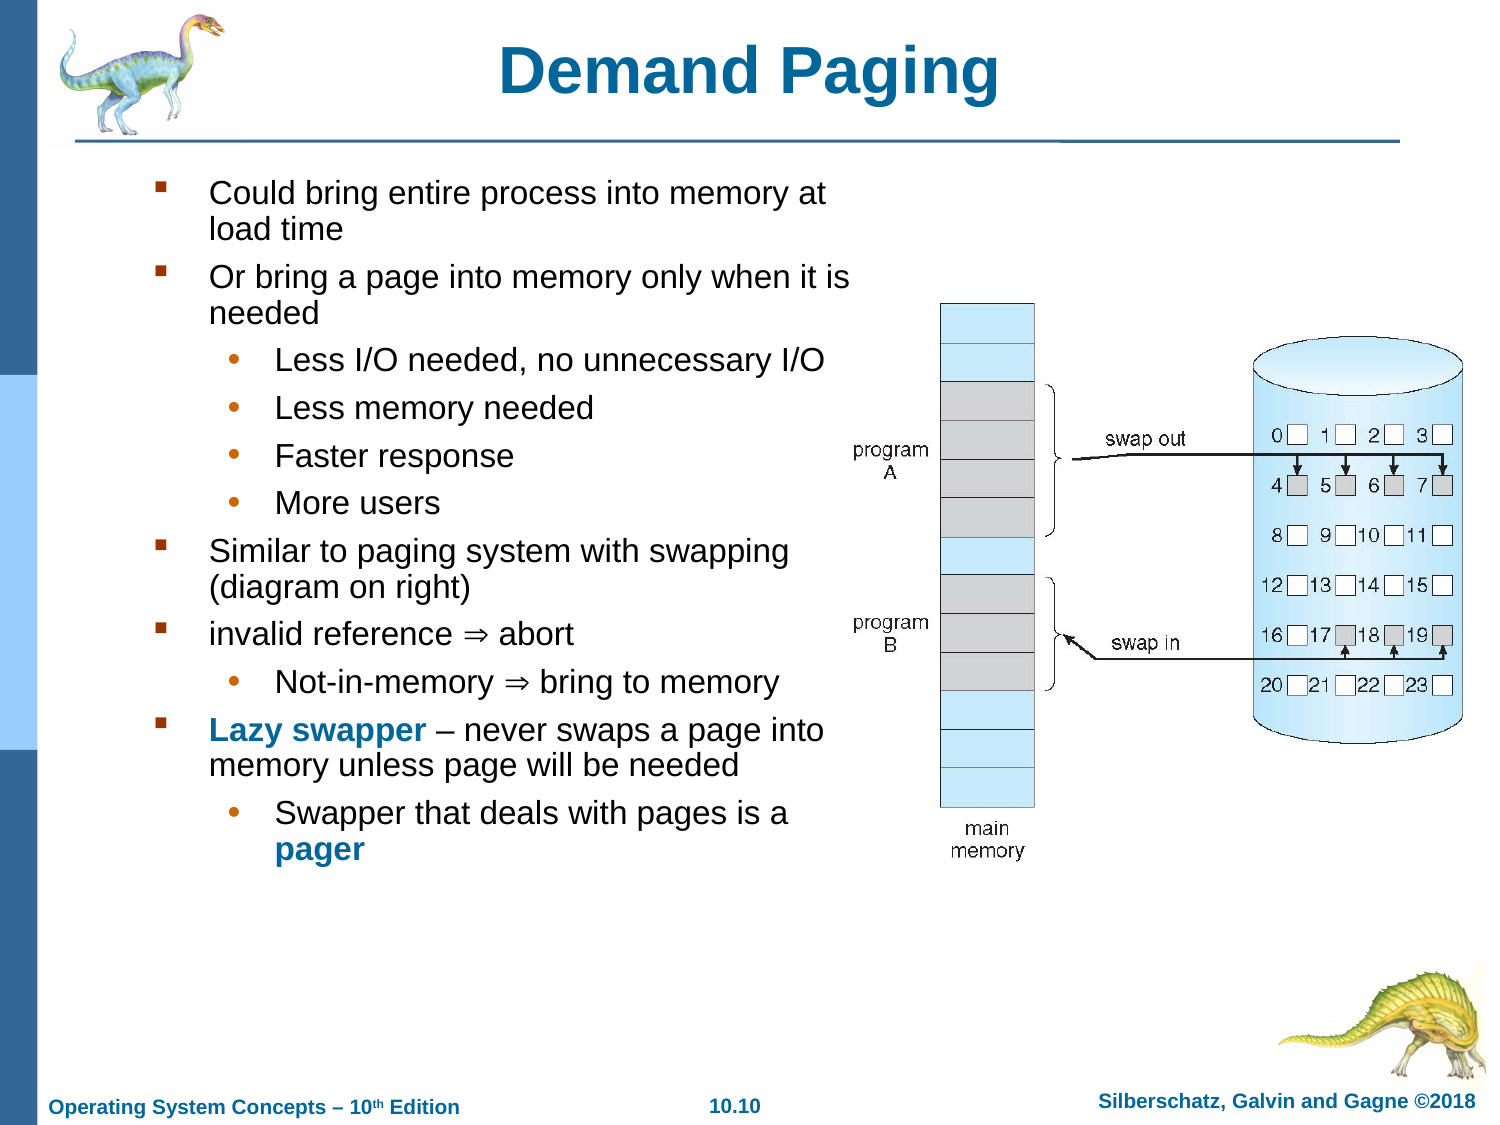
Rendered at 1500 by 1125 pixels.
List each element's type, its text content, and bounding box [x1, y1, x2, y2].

picture [46, 0, 243, 149]
picture [852, 303, 1463, 862]
title Demand Paging [75, 20, 1425, 115]
list Could bring entire process into memory at load time Or bring a page into memory only when it is needed Less I/O needed, no unnecessary I/O Less memory needed Faster response More users Similar to paging system with swapping (diagram on right) invalid reference  abort Not-in-memory  bring to memory Lazy swapper – never swaps a page into memory unless page will be needed Swapper that deals with pages is a pager [137, 168, 883, 1062]
picture [1275, 959, 1486, 1090]
